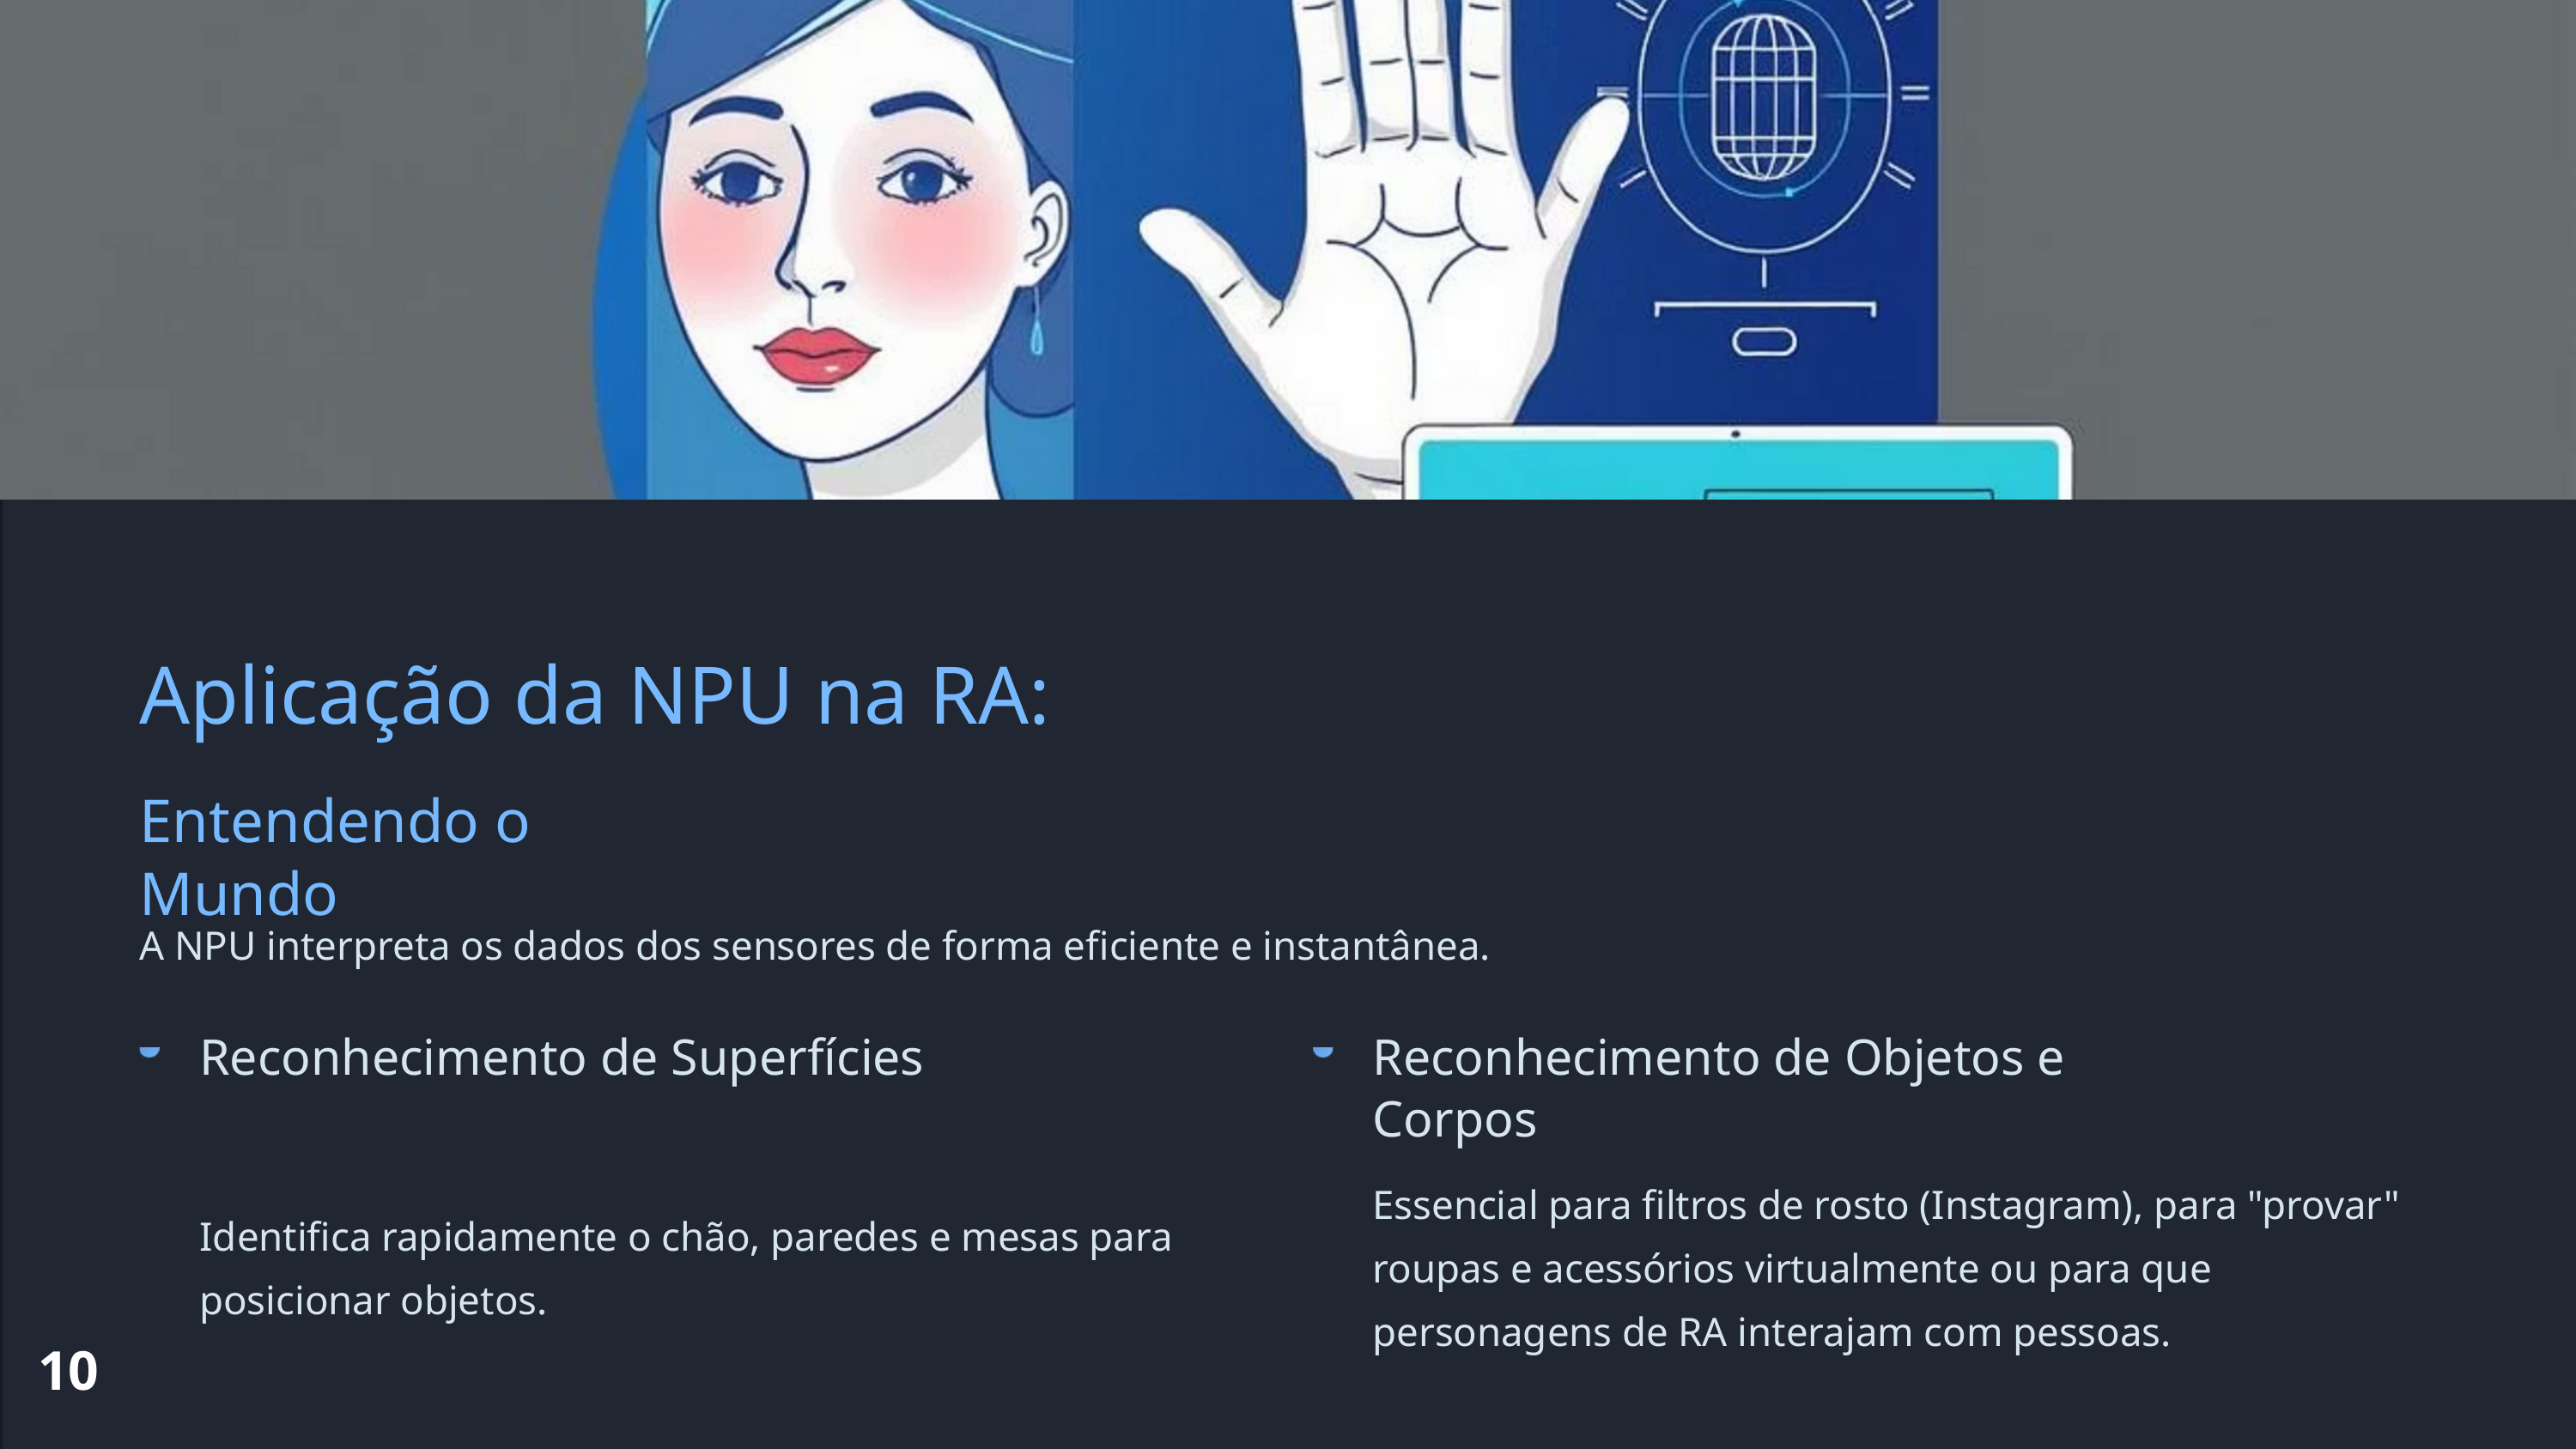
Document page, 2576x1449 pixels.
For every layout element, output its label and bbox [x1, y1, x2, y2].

text_box [139, 1047, 161, 1068]
text_box [0, 0, 2576, 500]
text_box [1312, 1047, 1334, 1068]
text_box [2, 509, 2576, 1449]
